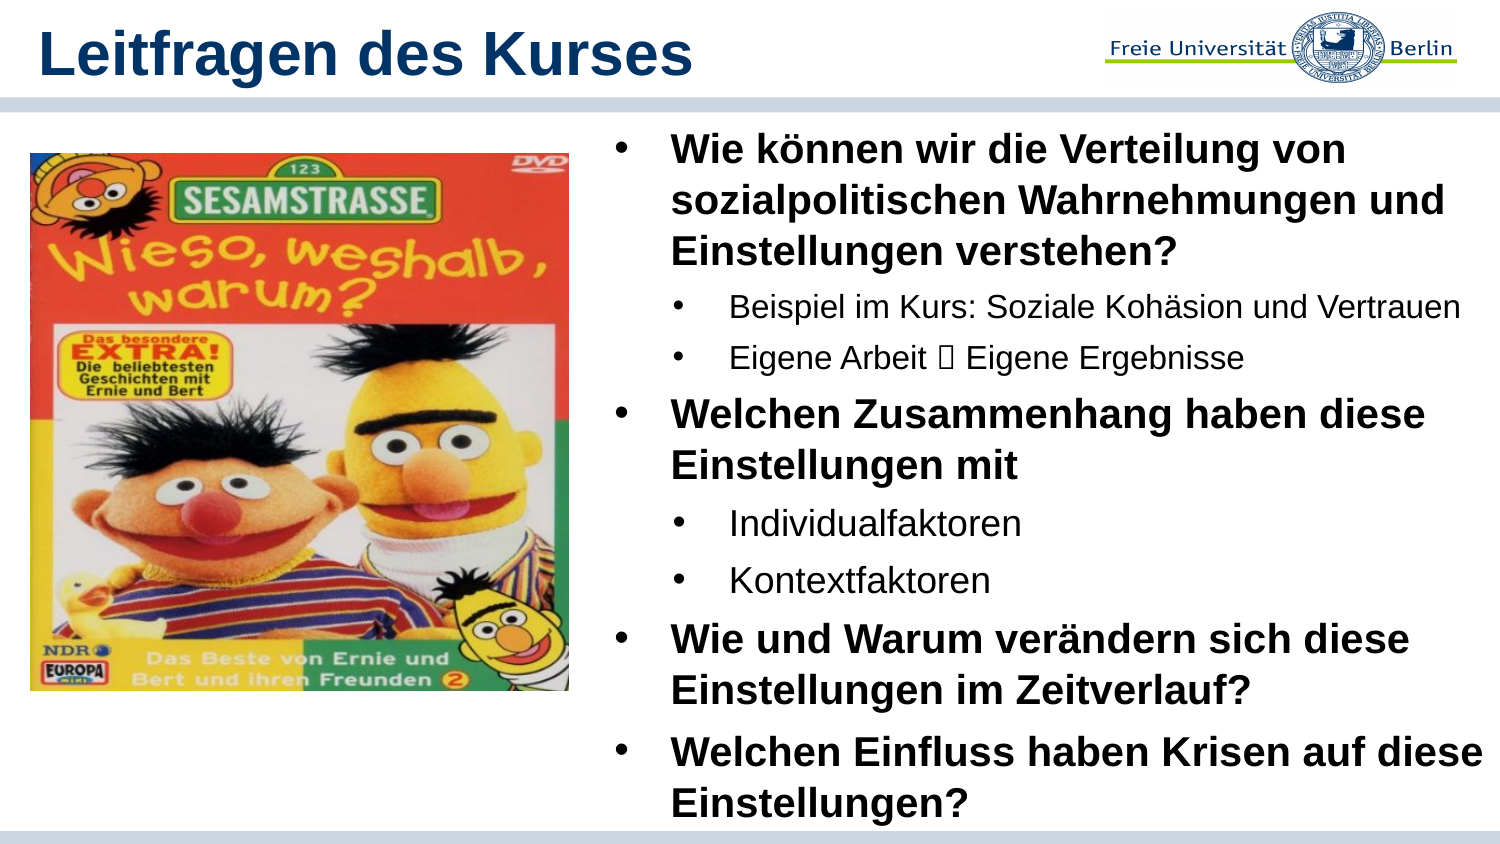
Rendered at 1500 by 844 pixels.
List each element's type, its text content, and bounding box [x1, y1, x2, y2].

text_box Wie können wir die Verteilung von sozialpolitischen Wahrnehmungen und Einstellungen verstehen? Beispiel im Kurs: Soziale Kohäsion und Vertrauen Eigene Arbeit  Eigene Ergebnisse Welchen Zusammenhang haben diese Einstellungen mit Individualfaktoren Kontextfaktoren Wie und Warum verändern sich diese Einstellungen im Zeitverlauf? Welchen Einfluss haben Krisen auf diese Einstellungen? [614, 120, 1500, 817]
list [30, 152, 569, 691]
picture [1105, 12, 1457, 83]
title Leitfragen des Kurses [38, 12, 1098, 83]
